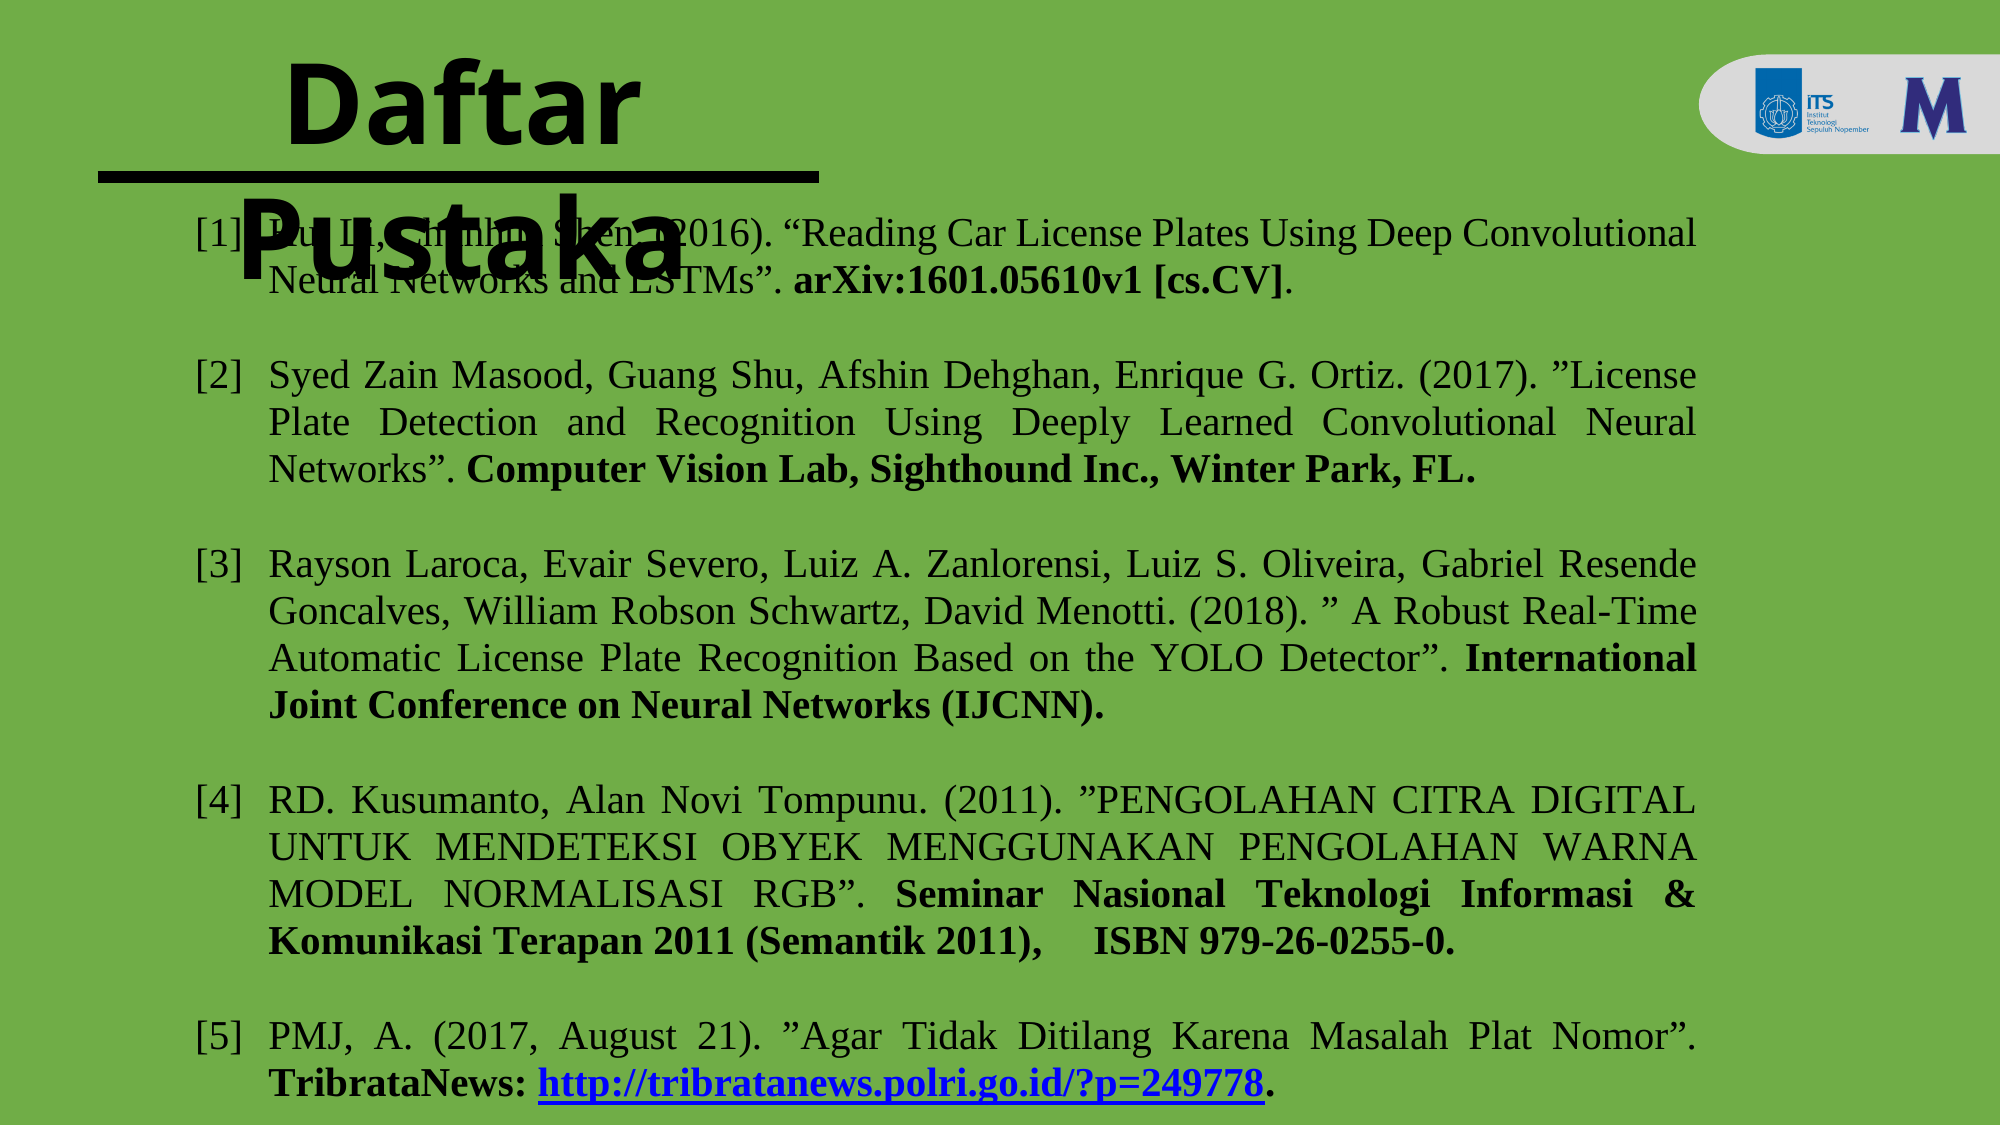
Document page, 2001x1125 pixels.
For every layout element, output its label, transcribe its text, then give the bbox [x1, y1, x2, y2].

picture [195, 208, 1699, 1125]
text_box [1698, 54, 2000, 155]
text_box Daftar Pustaka [119, 24, 806, 171]
text_box Daftar Pustaka [119, 183, 806, 310]
